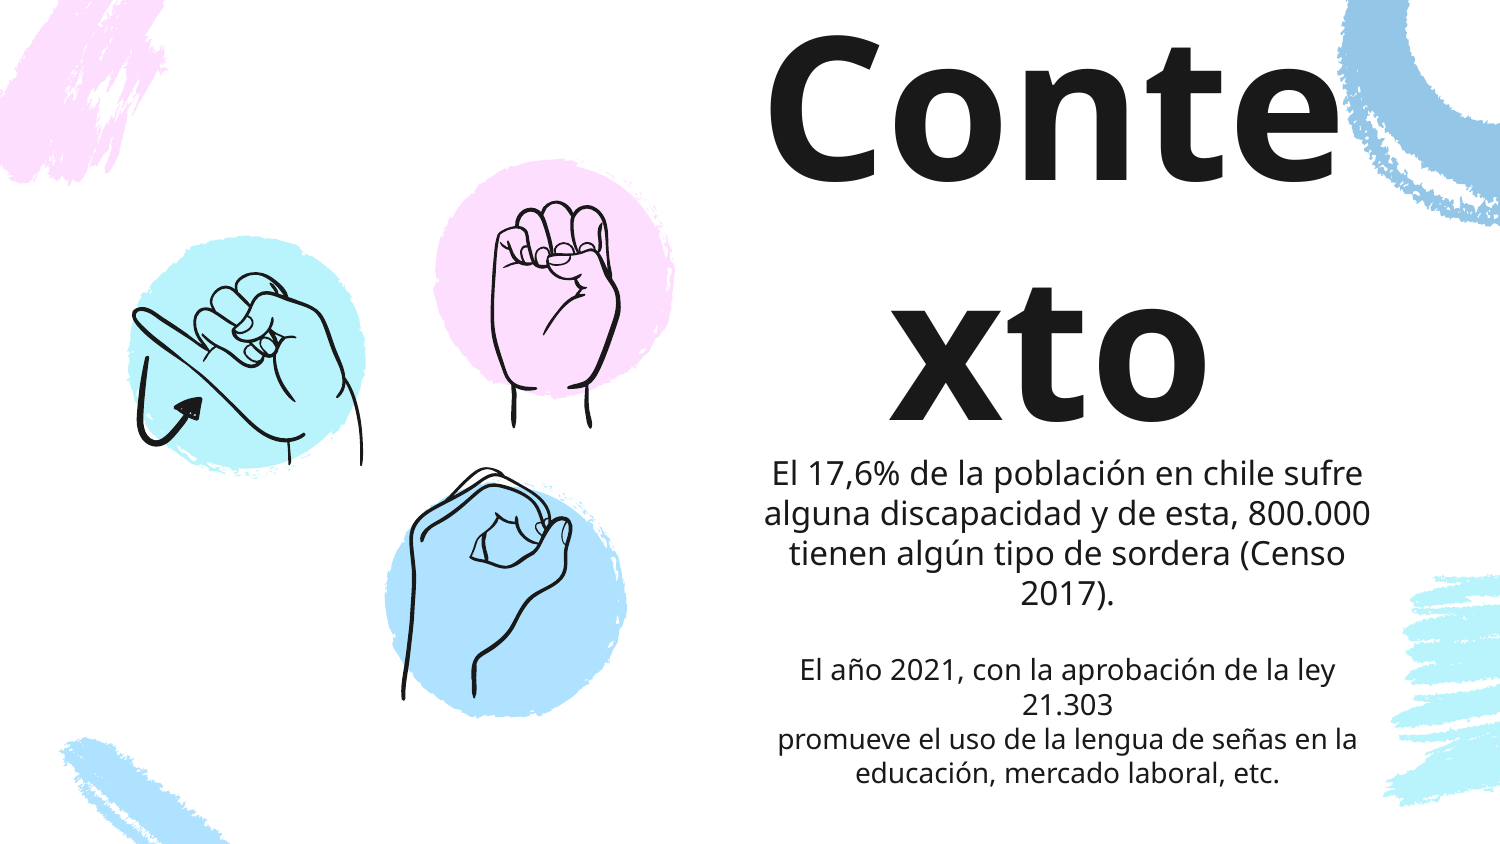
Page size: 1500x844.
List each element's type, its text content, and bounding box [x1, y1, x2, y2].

title Contexto [721, 235, 1382, 475]
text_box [126, 235, 366, 480]
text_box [335, 427, 678, 770]
subtitle El 17,6% de la población en chile sufre alguna discapacidad y de esta, 800.000 tienen algún tipo de sordera (Censo 2017). El año 2021, con la aprobación de la ley 21.303 promueve el uso de la lengua de señas en la educación, mercado laboral, etc. [738, 437, 1398, 741]
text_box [389, 111, 722, 443]
